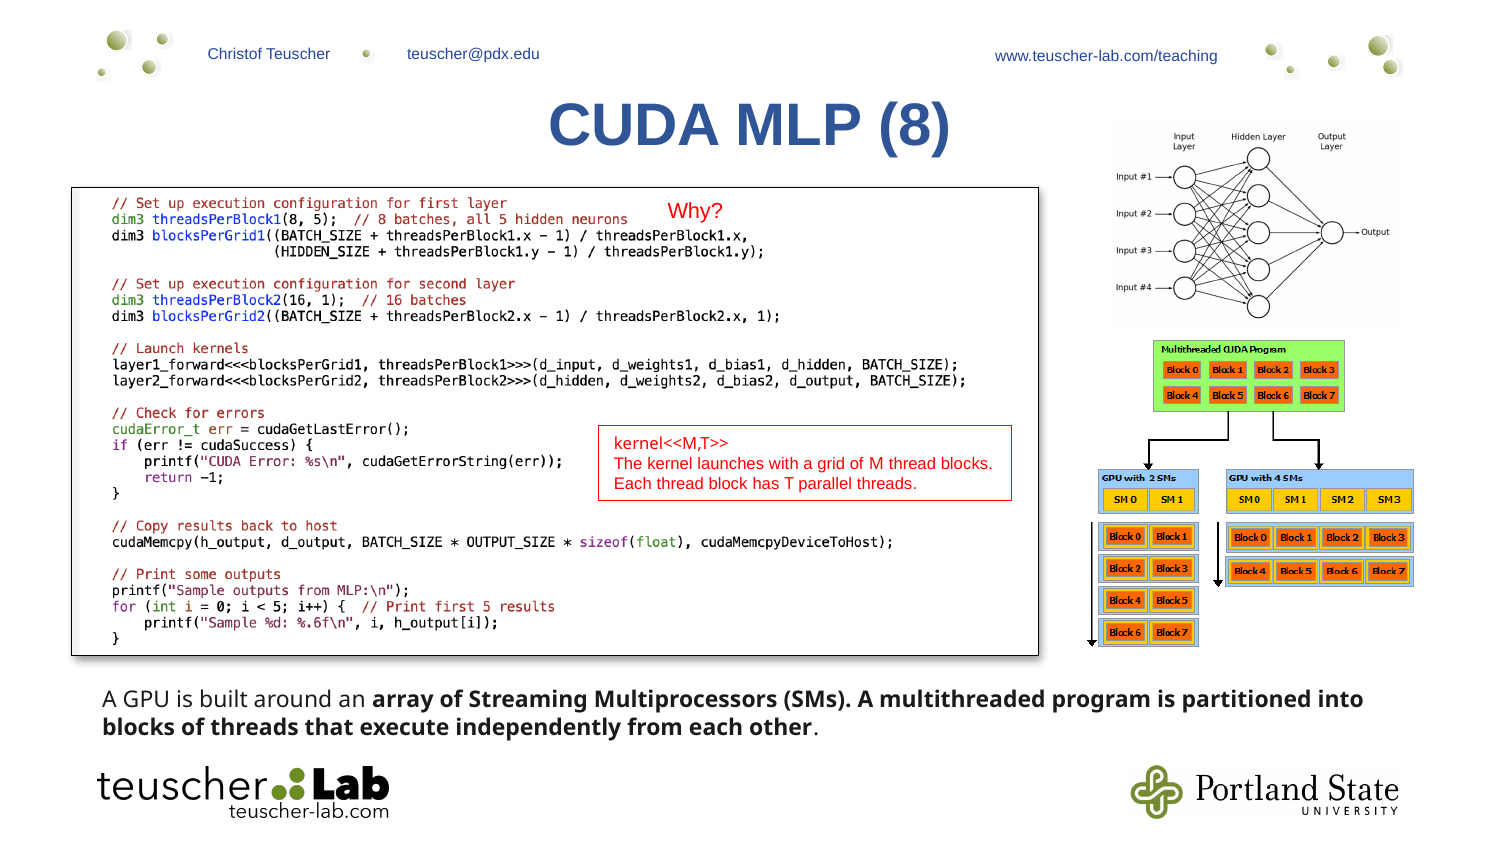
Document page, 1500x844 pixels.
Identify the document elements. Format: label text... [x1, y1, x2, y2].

picture [1130, 765, 1399, 819]
text_box CUDA MLP (8) [0, 88, 1500, 165]
picture [71, 187, 1038, 656]
picture [1086, 337, 1422, 653]
text_box A GPU is built around an array of Streaming Multiprocessors (SMs). A multithreaded program is partitioned into blocks of threads that execute independently from each other. [87, 677, 1409, 748]
picture [97, 766, 389, 818]
picture [1109, 117, 1399, 328]
